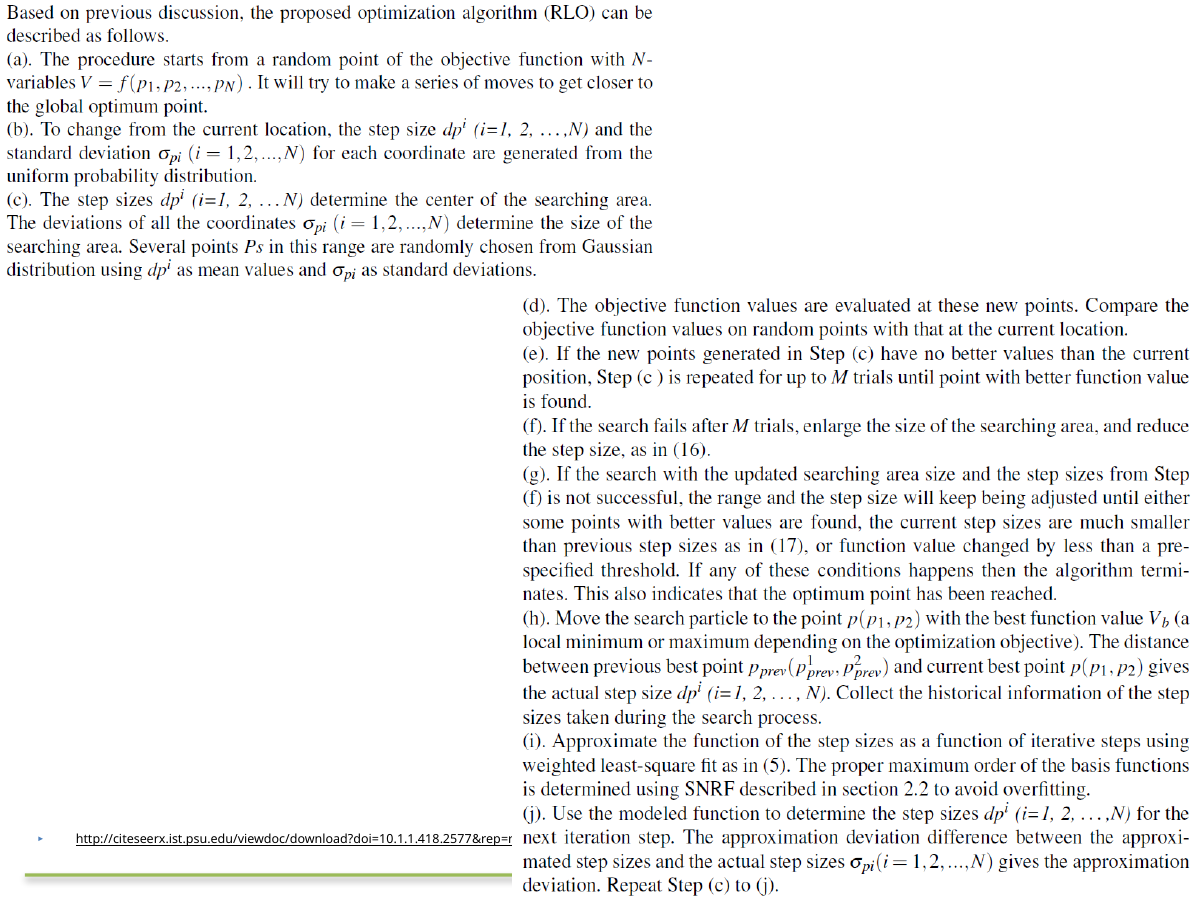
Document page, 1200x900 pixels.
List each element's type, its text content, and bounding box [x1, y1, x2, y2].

list http://citeseerx.ist.psu.edu/viewdoc/download?doi=10.1.1.418.2577&rep=rep1&type=pdf [24, 825, 506, 863]
picture [0, 0, 1200, 900]
